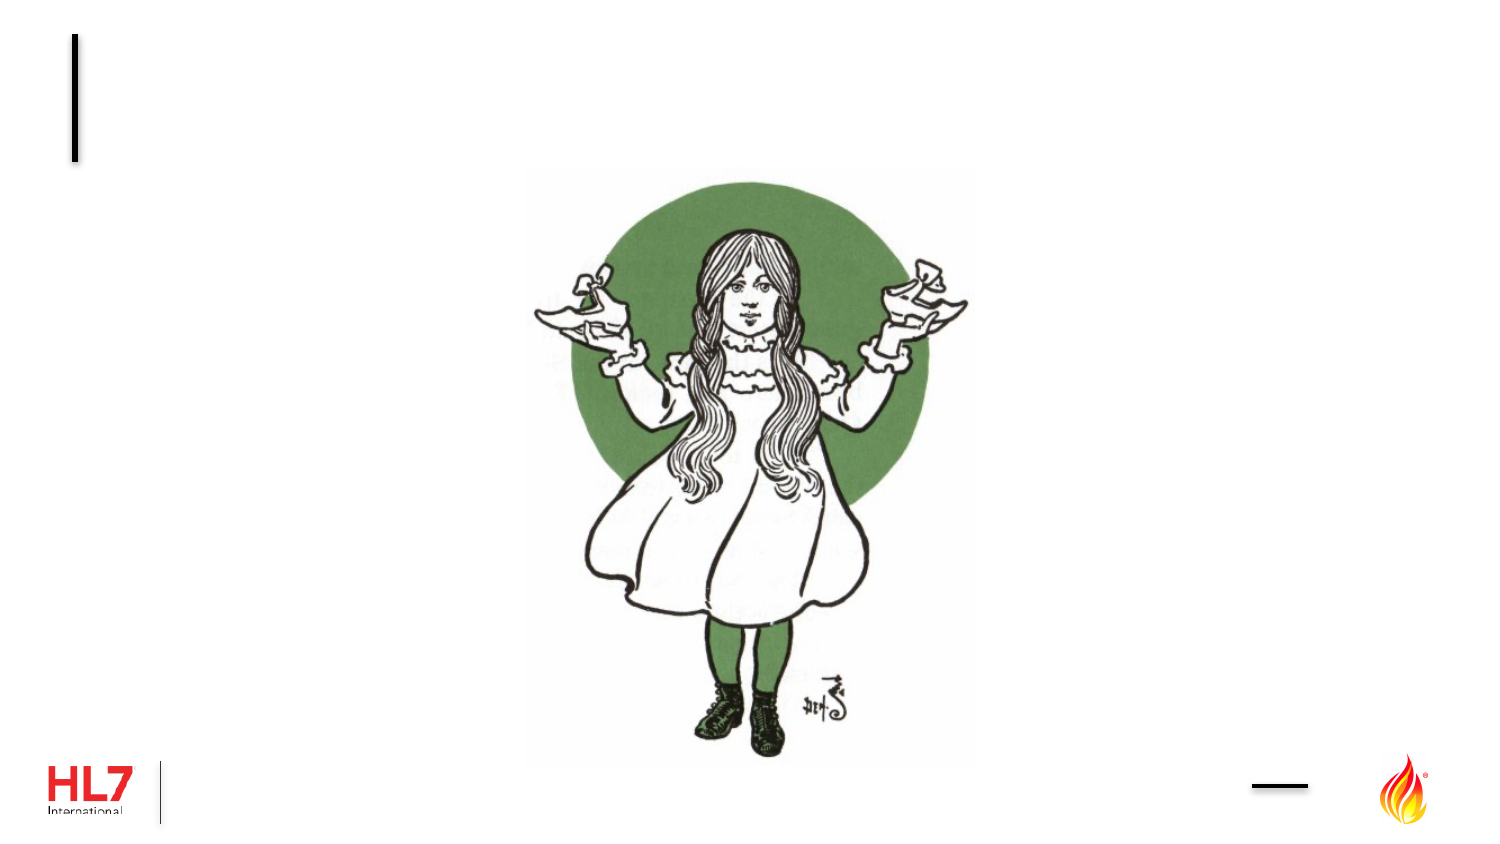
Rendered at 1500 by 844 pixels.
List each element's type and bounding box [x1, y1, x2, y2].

picture [1380, 753, 1428, 824]
picture [525, 167, 975, 766]
